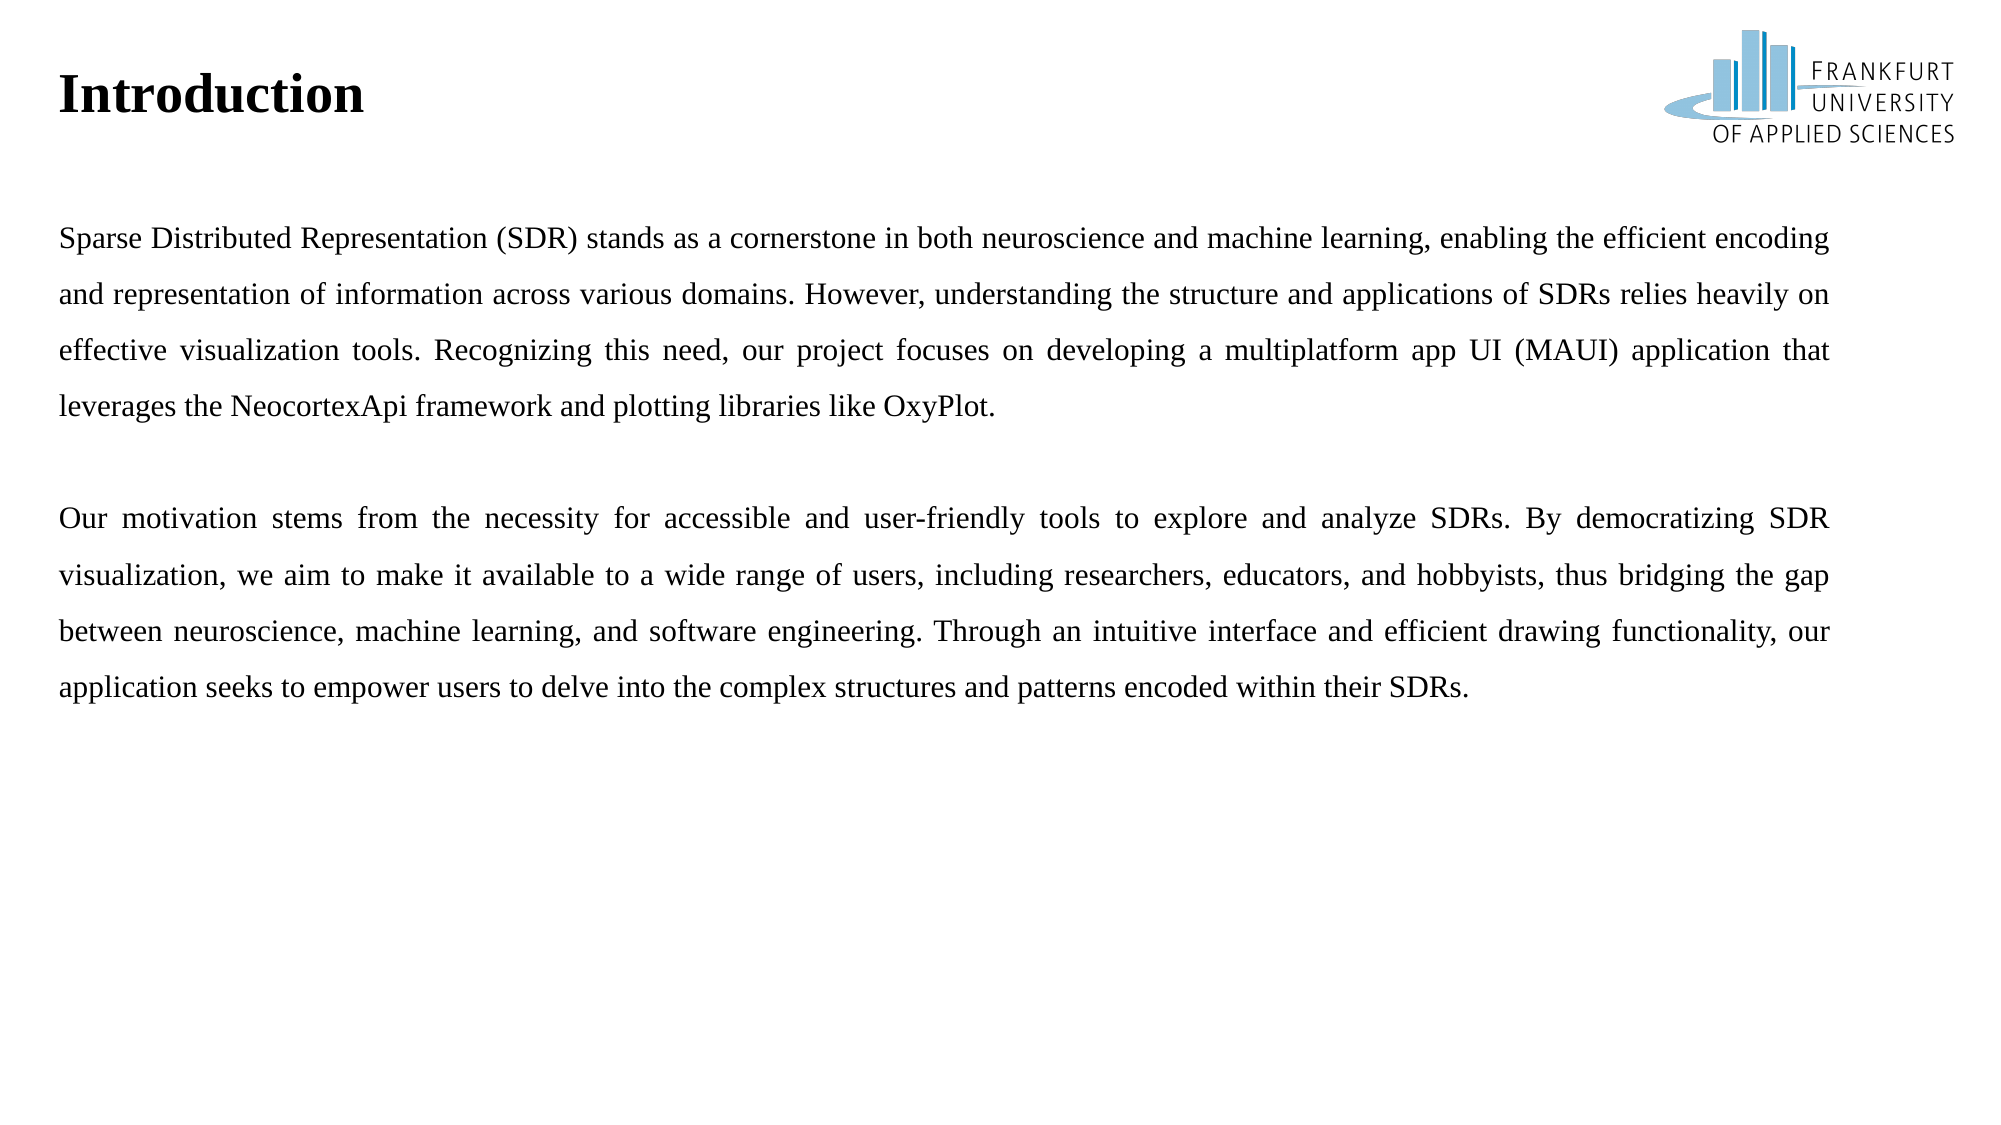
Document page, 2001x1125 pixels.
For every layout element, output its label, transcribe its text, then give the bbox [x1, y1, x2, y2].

picture [1661, 27, 1958, 146]
subtitle Sparse Distributed Representation (SDR) stands as a cornerstone in both neuroscience and machine learning, enabling the efficient encoding and representation of information across various domains. However, understanding the structure and applications of SDRs relies heavily on effective visualization tools. Recognizing this need, our project focuses on developing a multiplatform app UI (MAUI) application that leverages the NeocortexApi framework and plotting libraries like OxyPlot. Our motivation stems from the necessity for accessible and user-friendly tools to explore and analyze SDRs. By democratizing SDR visualization, we aim to make it available to a wide range of users, including researchers, educators, and hobbyists, thus bridging the gap between neuroscience, machine learning, and software engineering. Through an intuitive interface and efficient drawing functionality, our application seeks to empower users to delve into the complex structures and patterns encoded within their SDRs. [44, 190, 1848, 721]
title Introduction [44, 40, 1544, 133]
